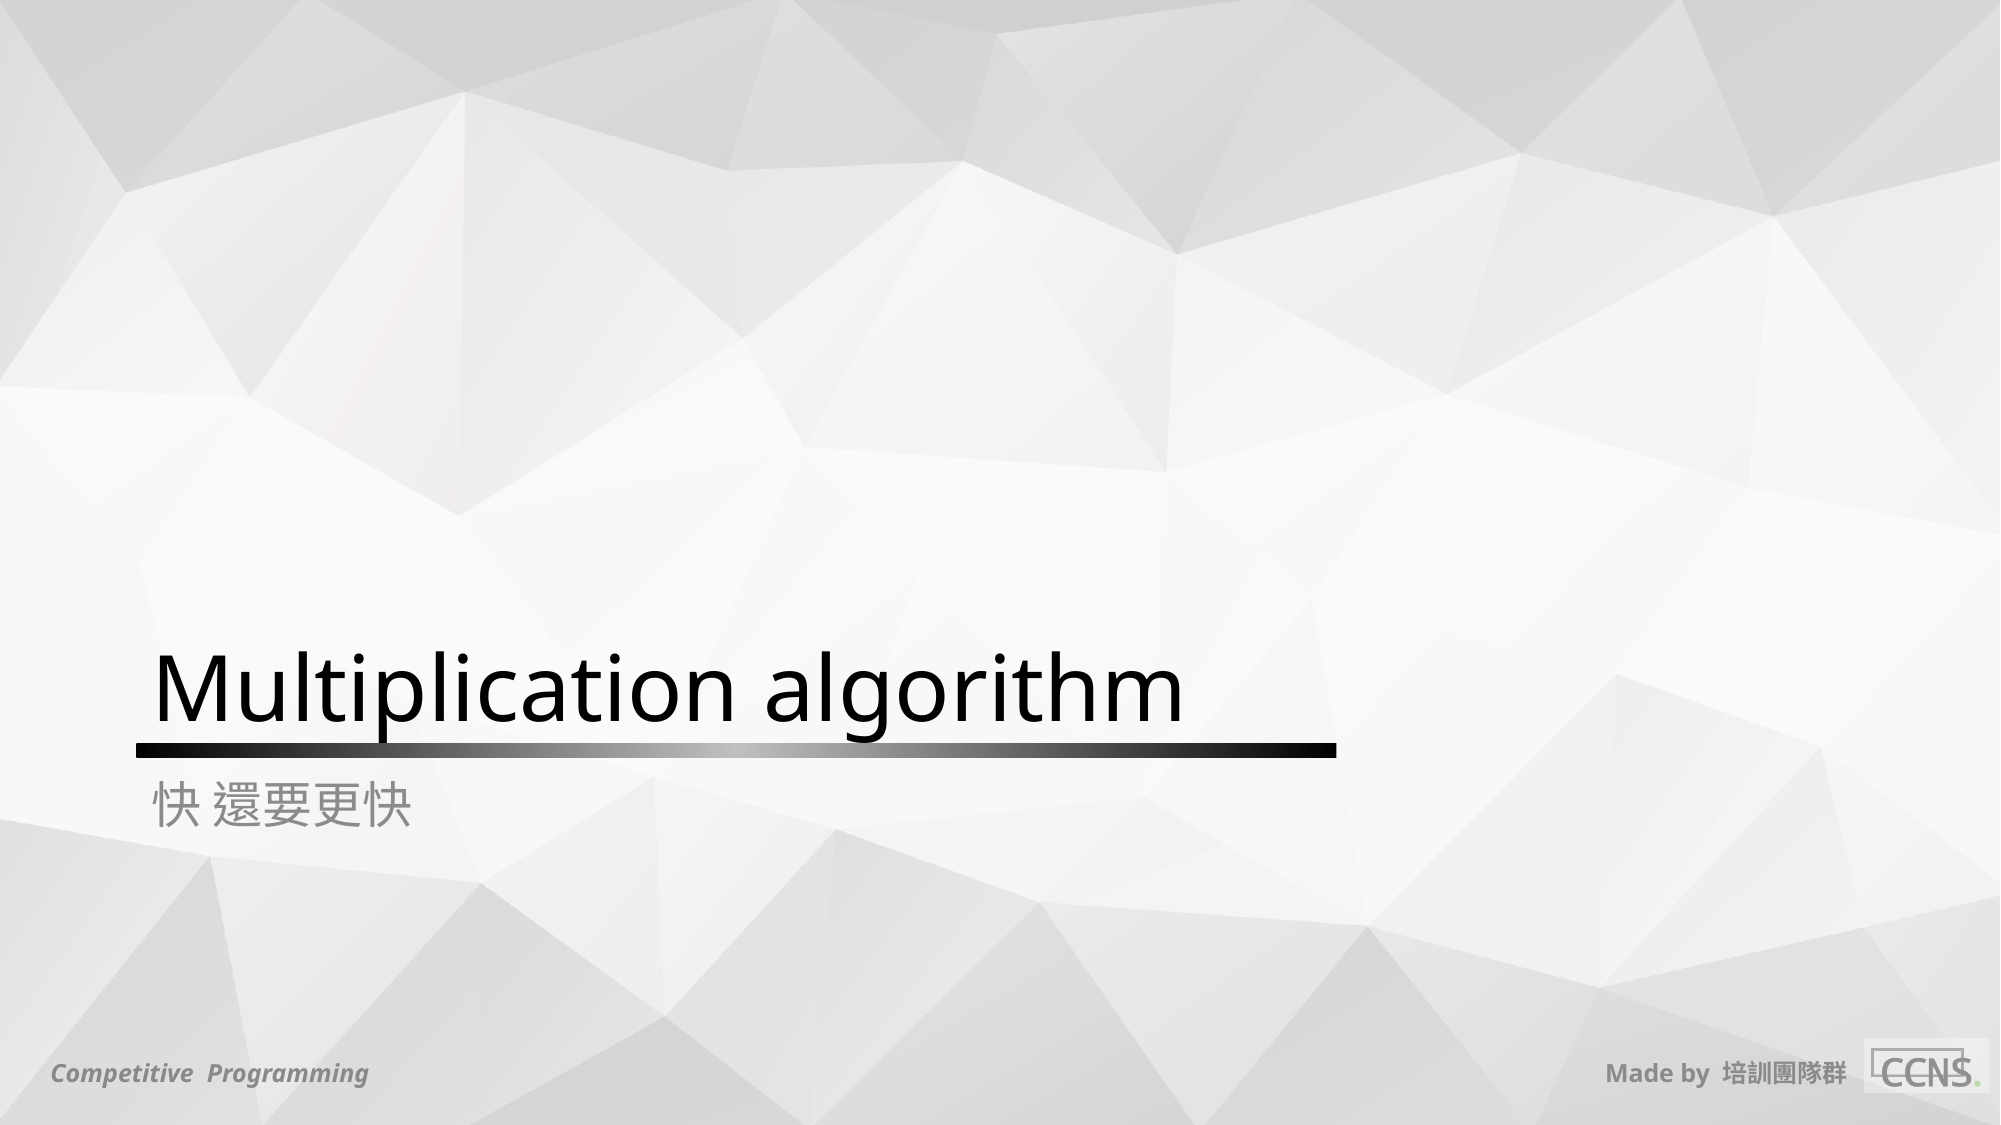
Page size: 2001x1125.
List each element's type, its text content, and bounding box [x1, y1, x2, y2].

picture [0, 0, 2000, 1125]
list 快 還要更快 [136, 772, 1862, 1019]
title Multiplication algorithm [136, 280, 1862, 749]
